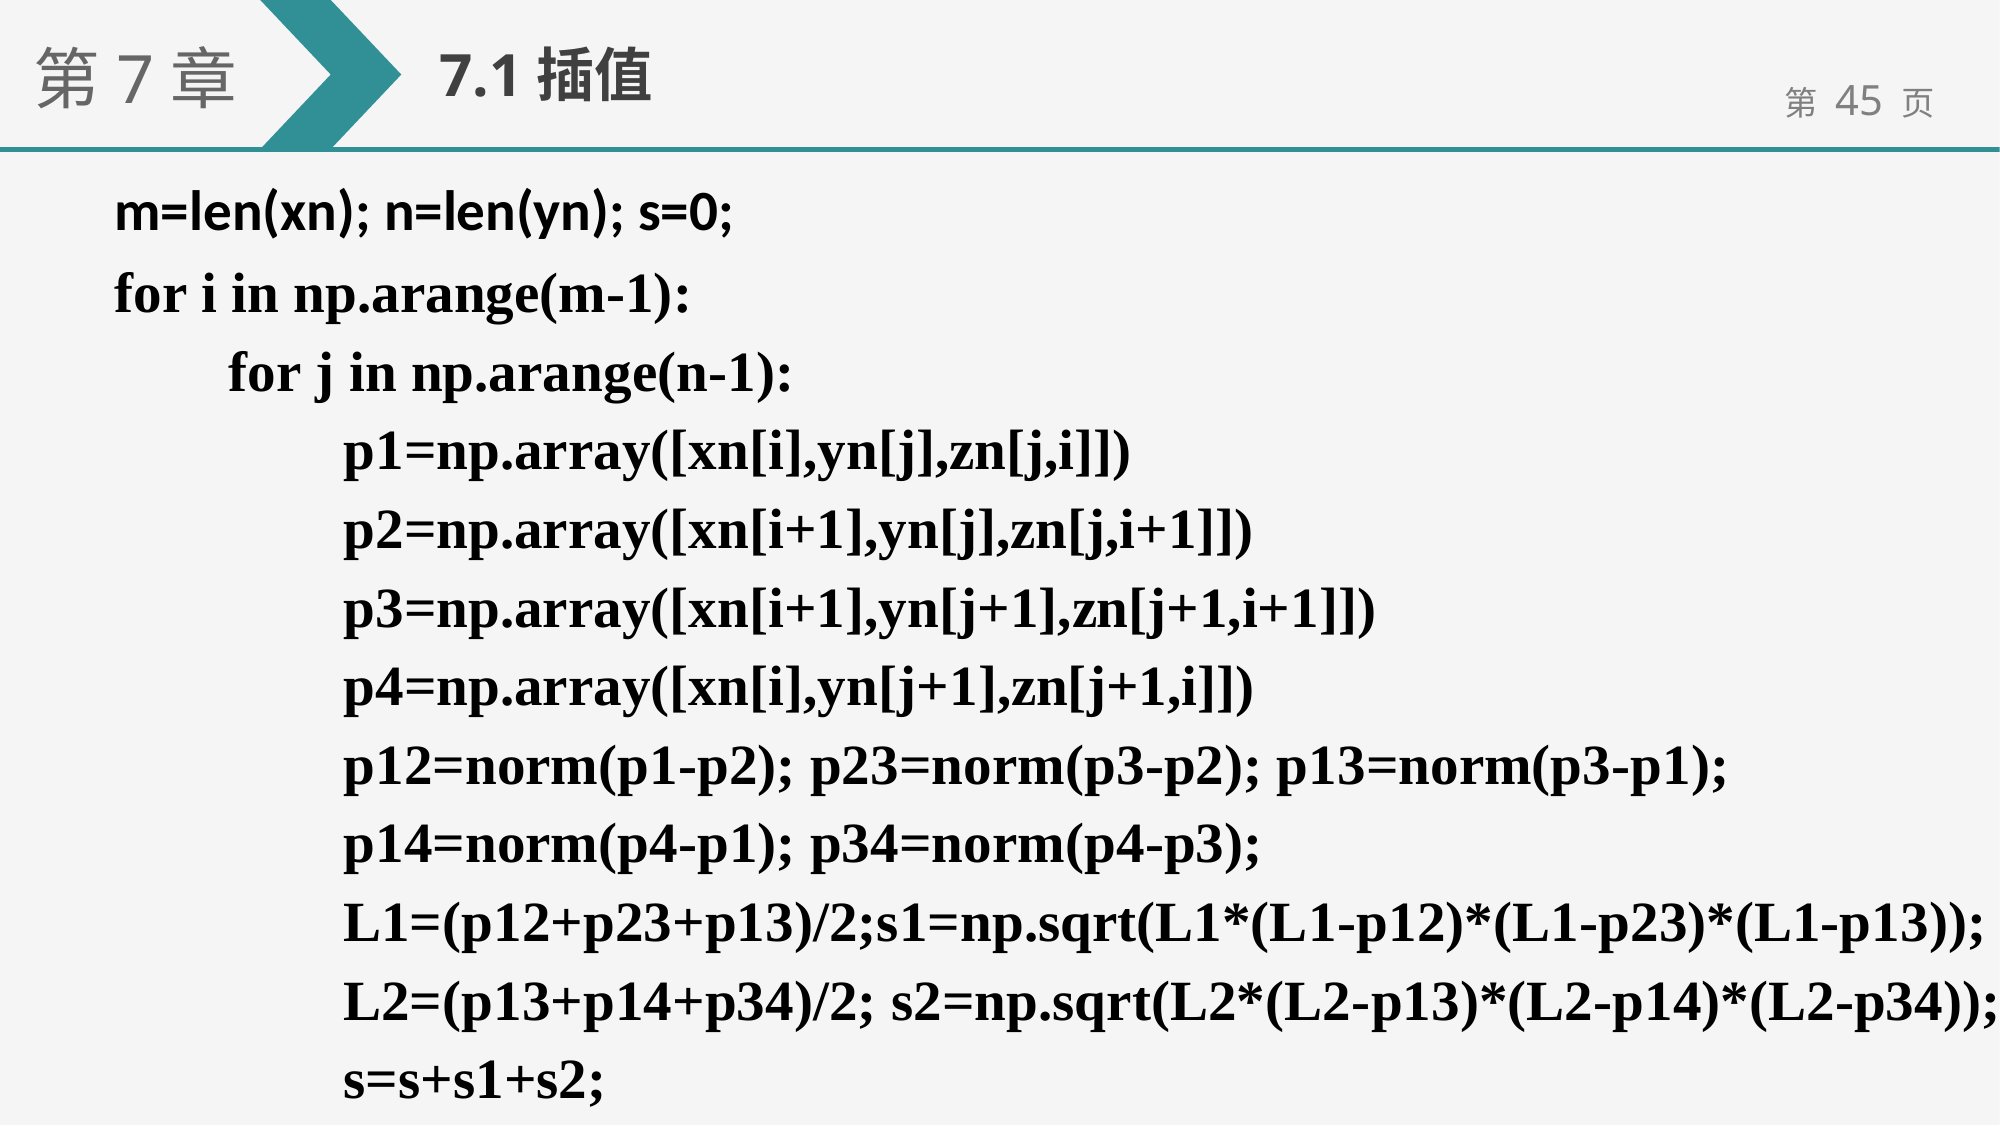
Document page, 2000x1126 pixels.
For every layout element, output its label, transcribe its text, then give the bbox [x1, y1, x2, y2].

text_box 第7章 [19, 29, 253, 125]
text_box 7.1插值 [424, 31, 1366, 116]
text_box [258, 0, 403, 148]
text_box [0, 175, 2000, 1126]
